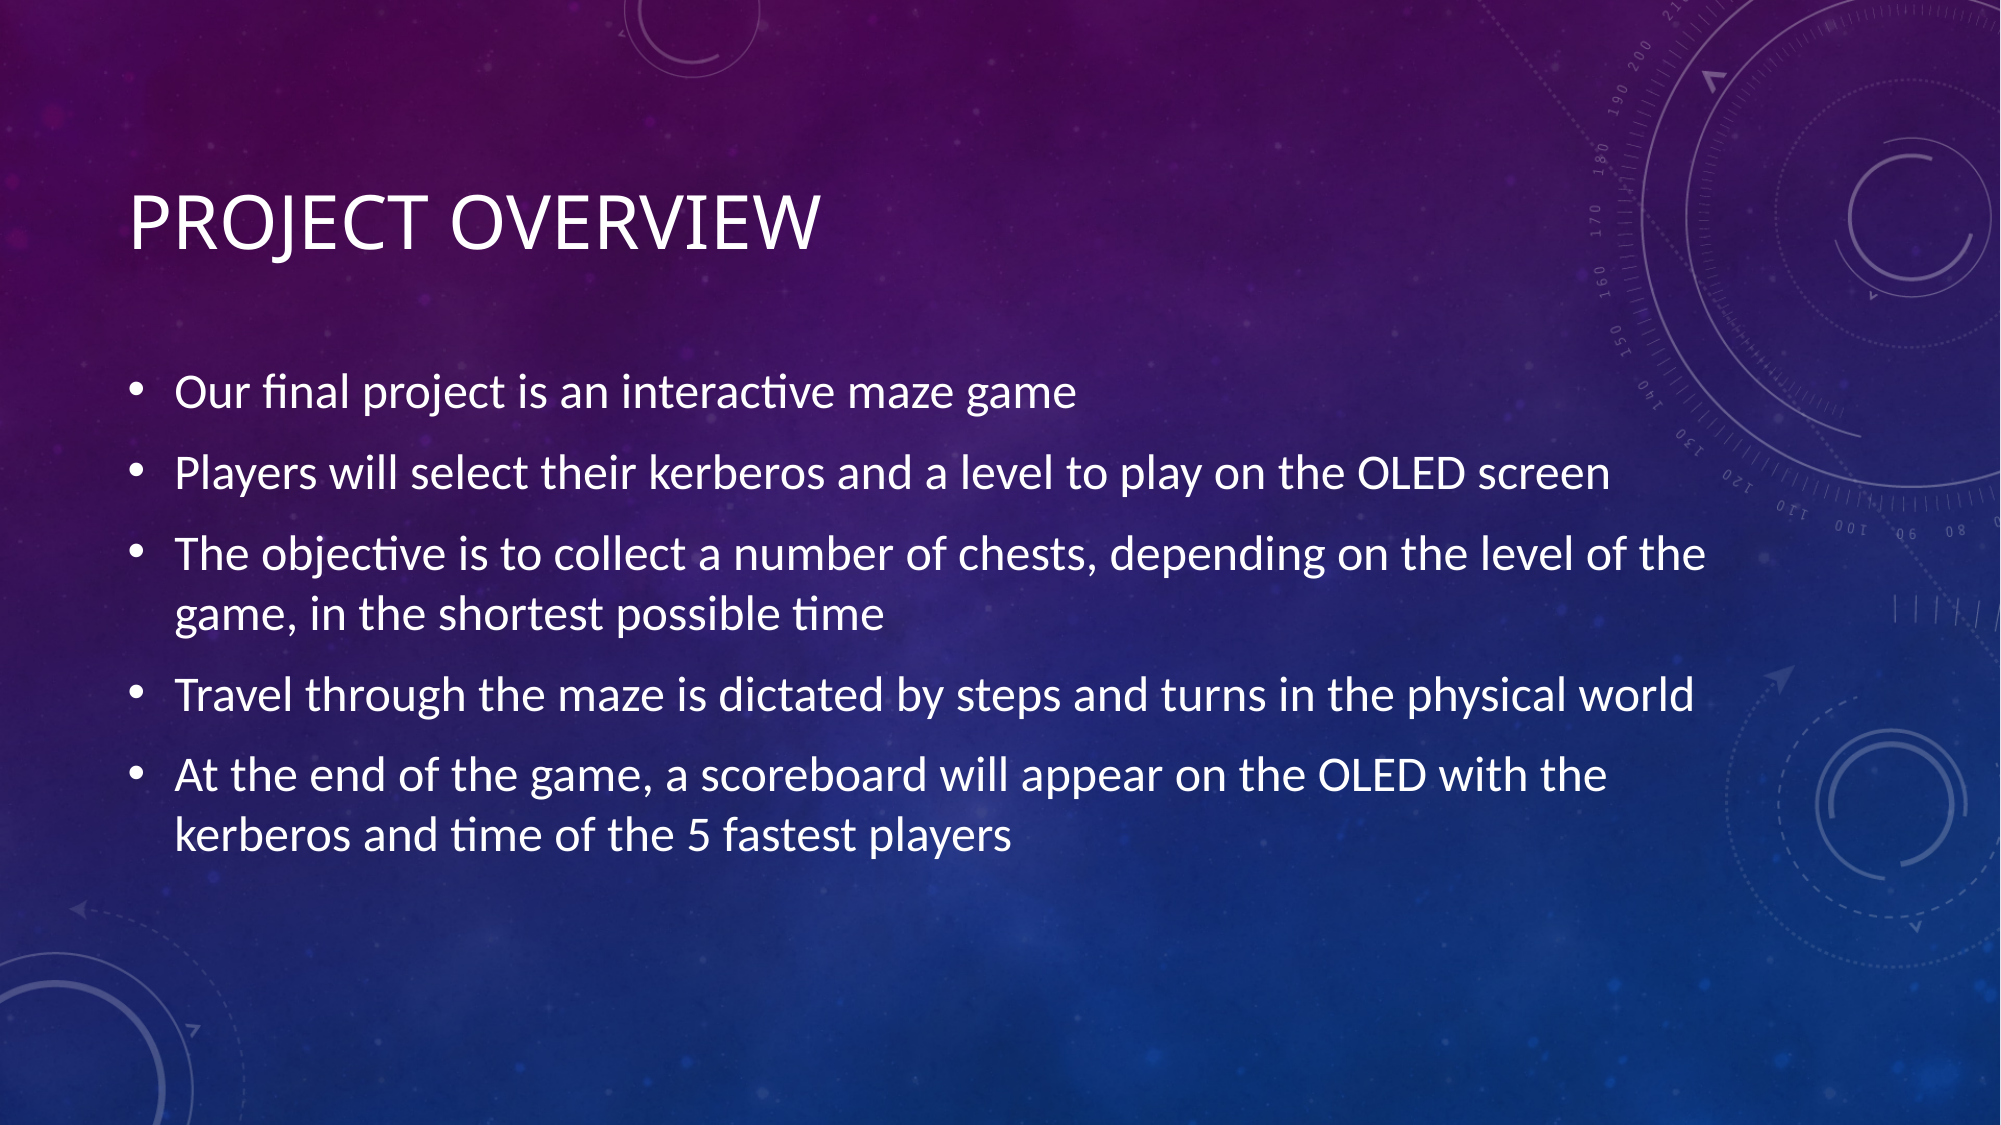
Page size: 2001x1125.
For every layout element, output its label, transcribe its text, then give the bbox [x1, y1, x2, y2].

title Project Overview [112, 99, 1775, 339]
picture [0, 0, 2001, 1125]
list Our final project is an interactive maze game Players will select their kerberos and a level to play on the OLED screen The objective is to collect a number of chests, depending on the level of the game, in the shortest possible time Travel through the maze is dictated by steps and turns in the physical world At the end of the game, a scoreboard will appear on the OLED with the kerberos and time of the 5 fastest players [112, 351, 1775, 950]
